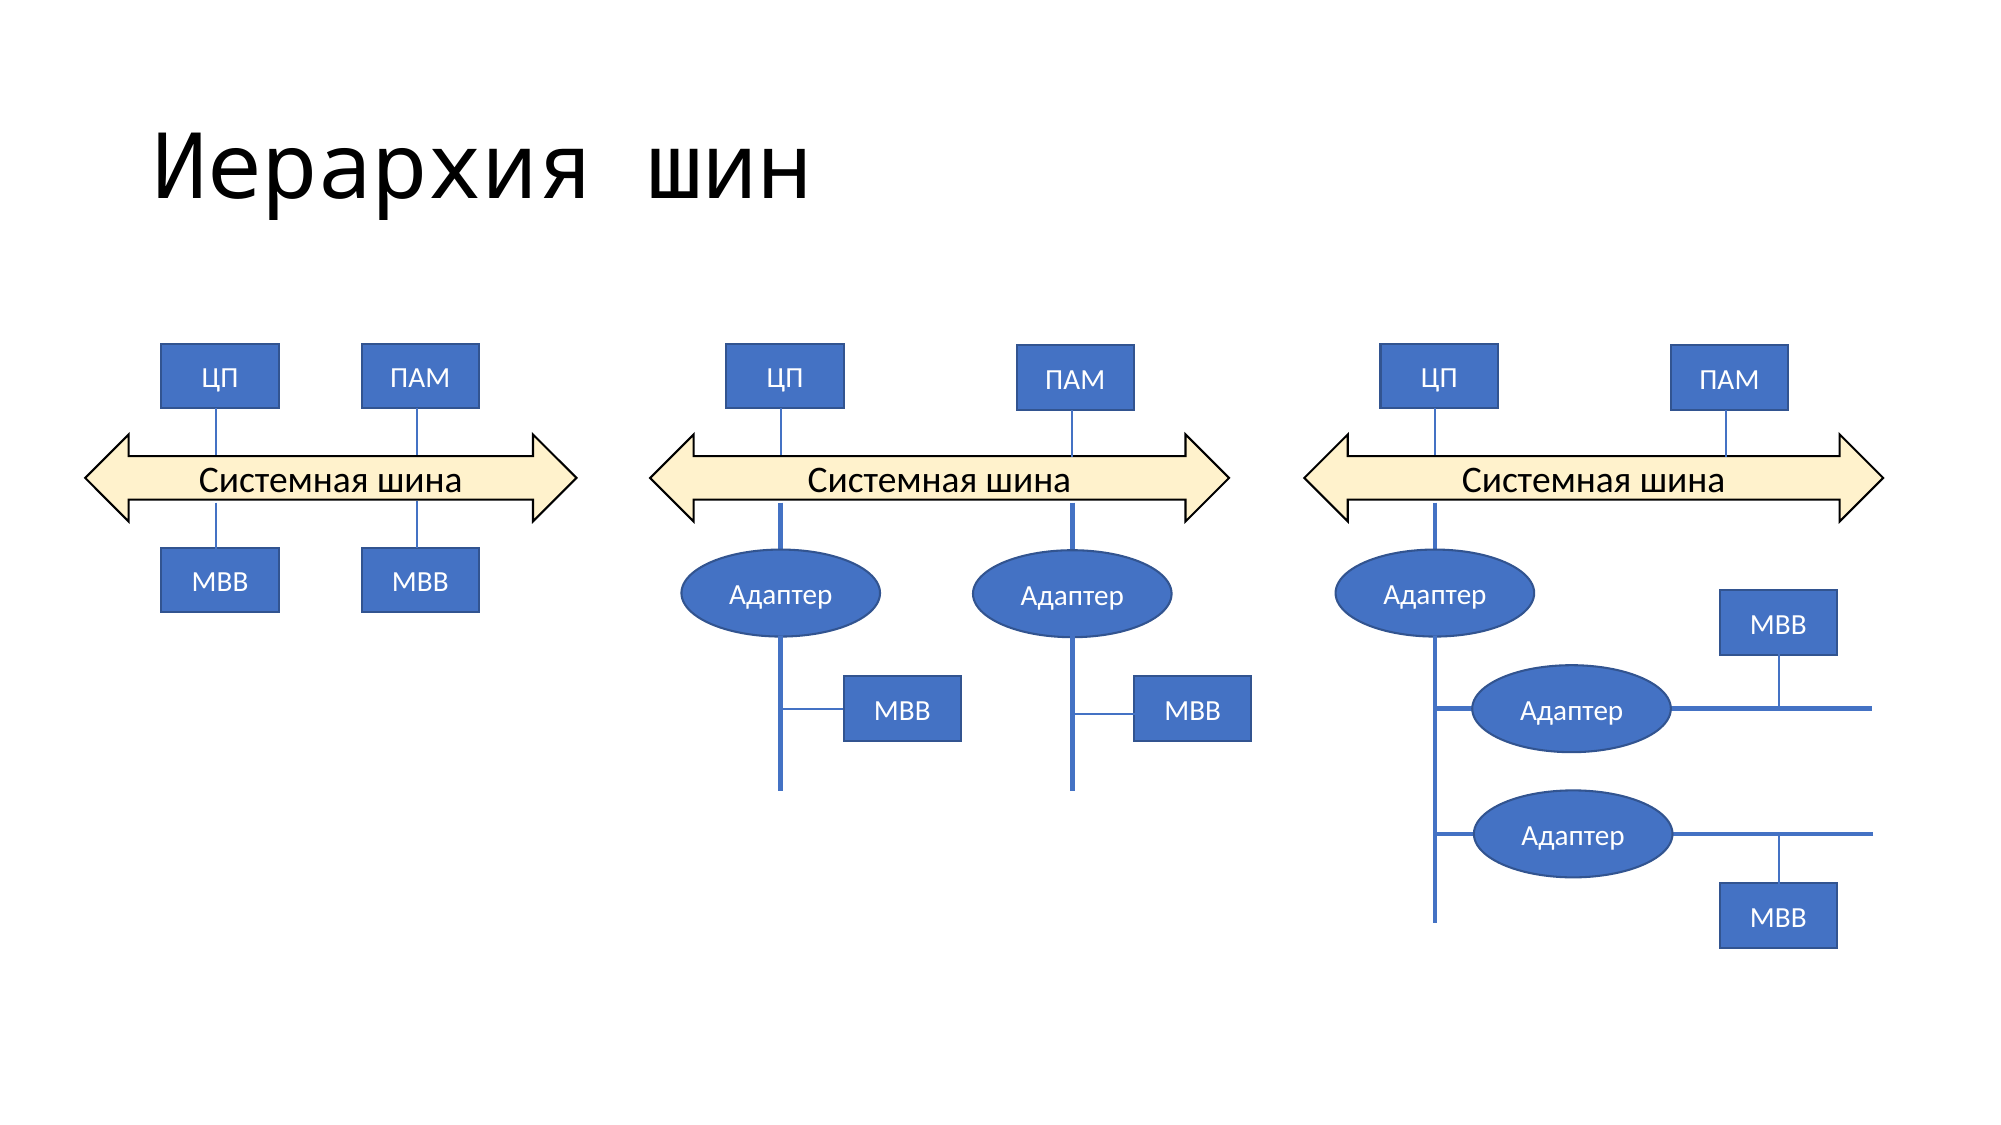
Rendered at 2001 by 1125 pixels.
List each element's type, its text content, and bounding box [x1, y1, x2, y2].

title Иерархия шин [137, 59, 1863, 278]
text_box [1304, 343, 1884, 948]
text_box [85, 343, 577, 613]
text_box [650, 343, 1252, 791]
